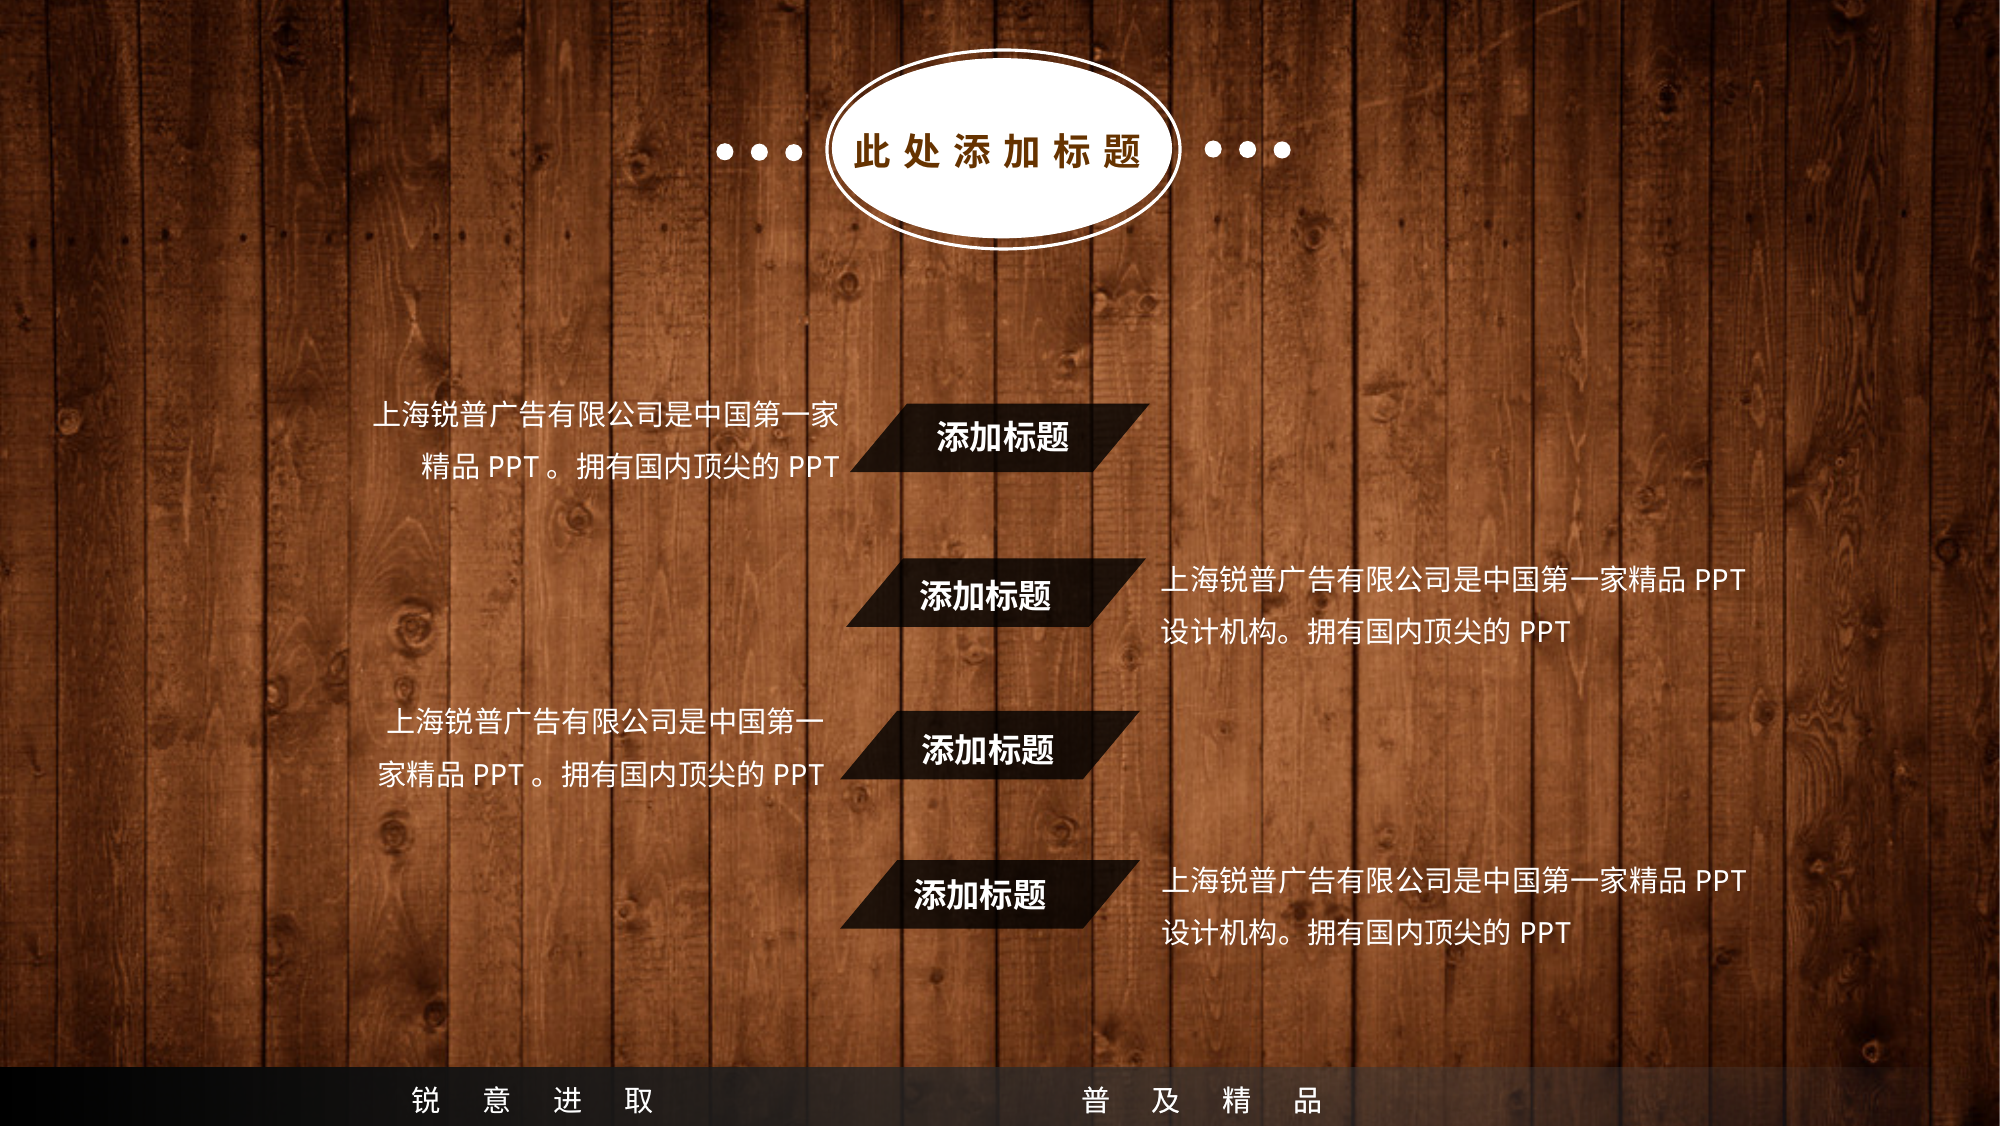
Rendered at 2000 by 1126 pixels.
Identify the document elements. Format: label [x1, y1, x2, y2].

text_box [333, 371, 1150, 493]
text_box [716, 49, 1291, 249]
text_box [846, 536, 1781, 658]
picture [0, 0, 2000, 1067]
text_box [840, 837, 1781, 959]
text_box [0, 1067, 2000, 1126]
text_box [361, 678, 1261, 800]
